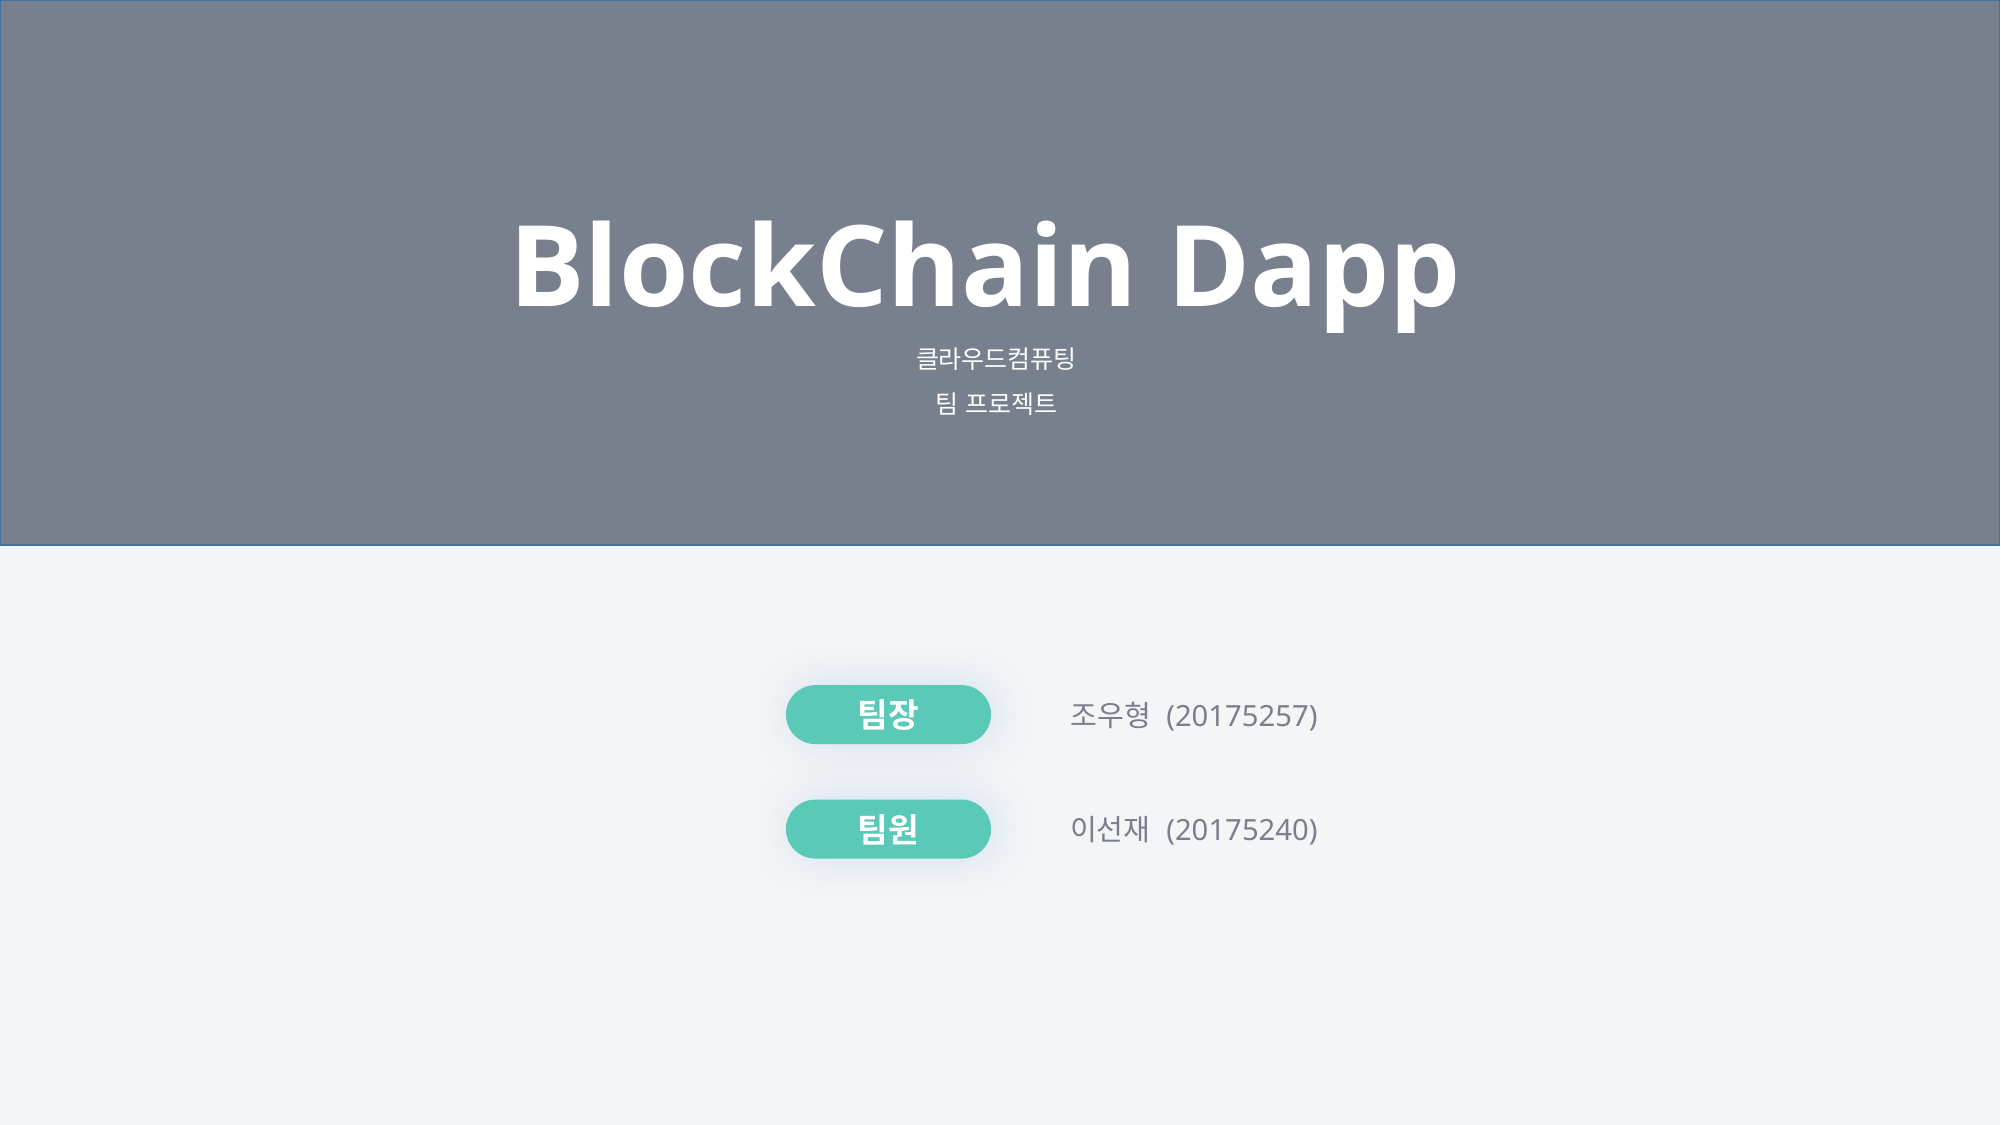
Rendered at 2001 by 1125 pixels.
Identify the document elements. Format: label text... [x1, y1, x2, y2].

text_box 조우형 (20175257) [1048, 689, 1340, 740]
text_box 팀원 [784, 798, 993, 860]
text_box 팀장 [784, 684, 993, 746]
text_box BlockChain Dapp 클라우드컴퓨팅 팀 프로젝트 [0, 0, 2000, 546]
text_box 이선재 (20175240) [1055, 803, 1333, 854]
